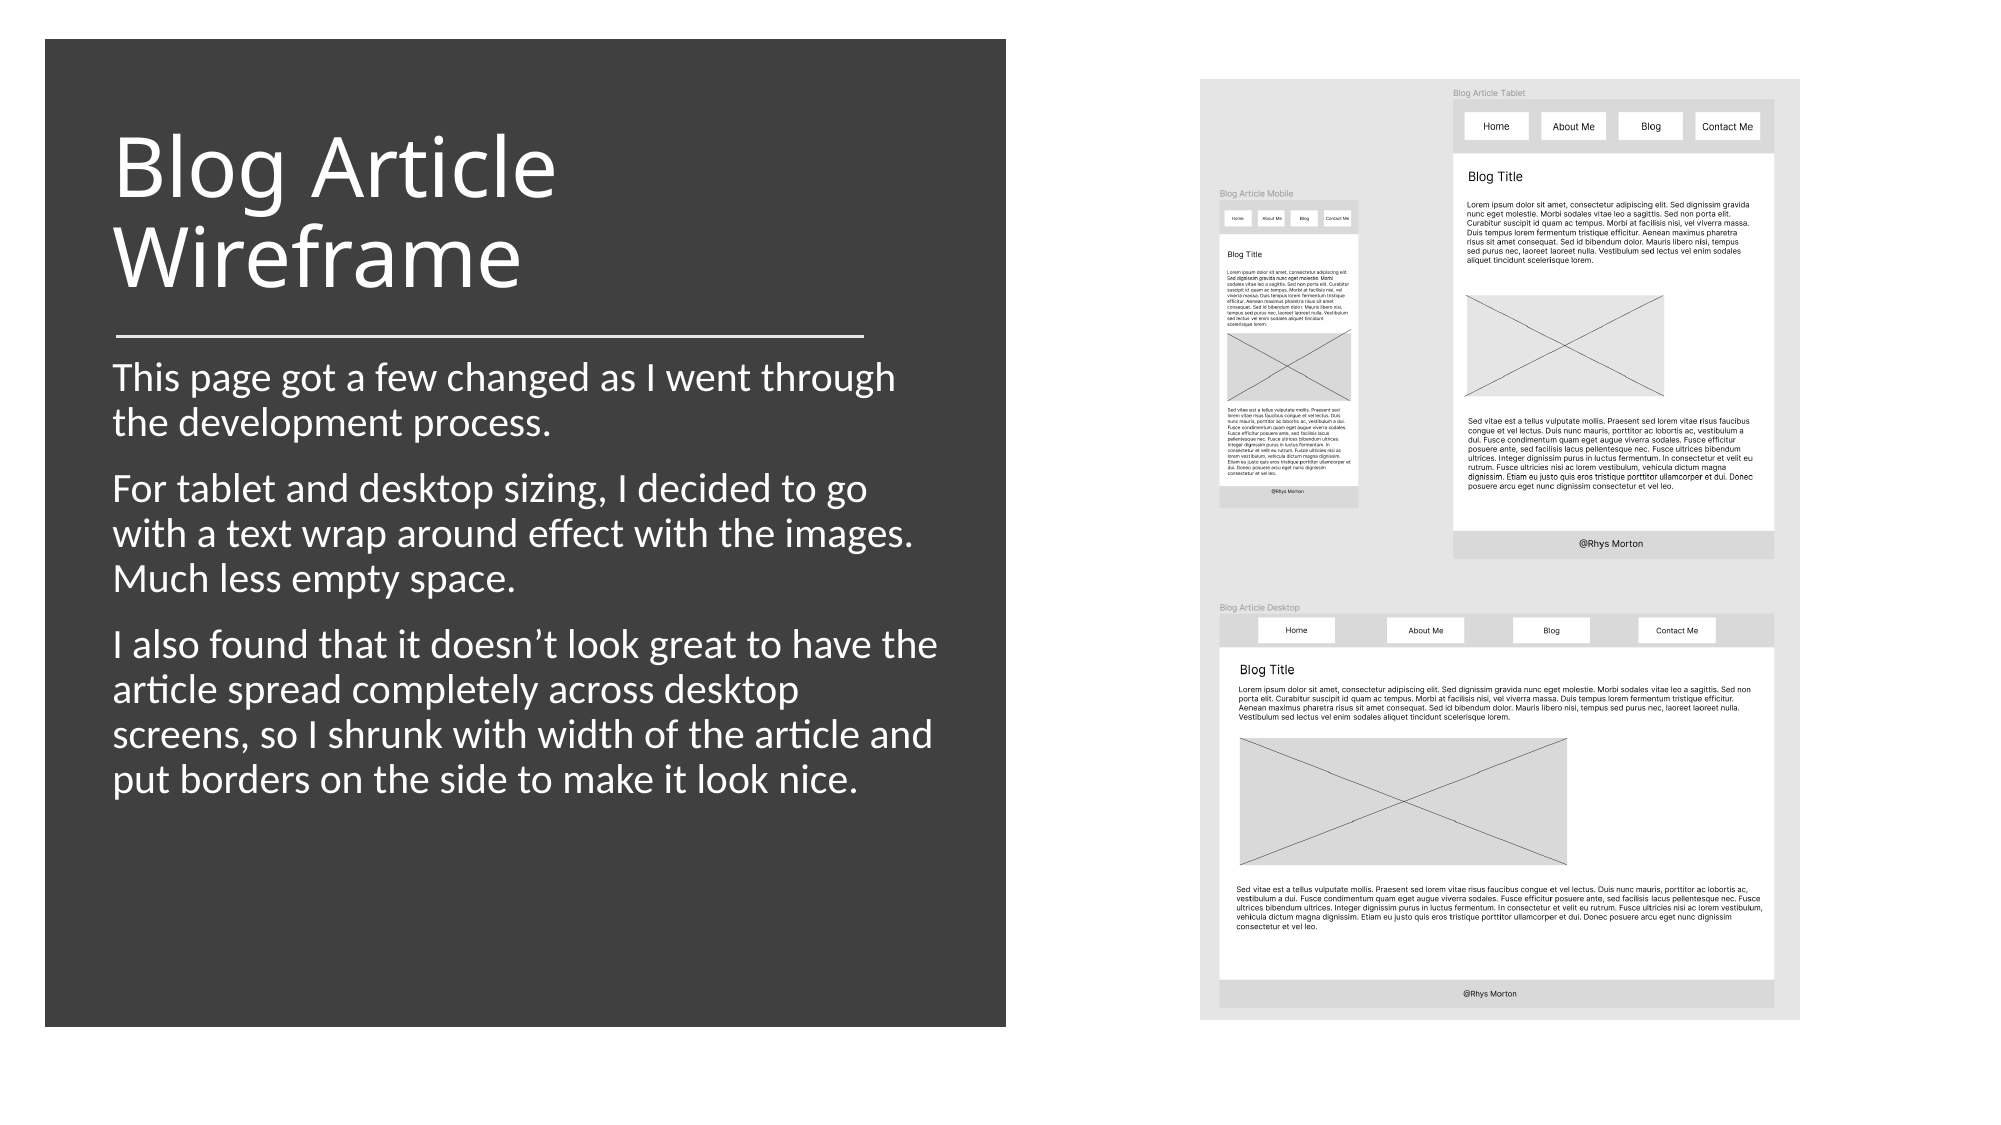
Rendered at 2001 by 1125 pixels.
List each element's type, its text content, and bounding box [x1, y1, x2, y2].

text_box [54, 49, 997, 1018]
picture [1200, 79, 1800, 1020]
list This page got a few changed as I went through the development process. For tablet and desktop sizing, I decided to go with a text wrap around effect with the images. Much less empty space. I also found that it doesn’t look great to have the article spread completely across desktop screens, so I shrunk with width of the article and put borders on the side to make it look nice. [97, 348, 957, 967]
title Blog Article Wireframe [97, 105, 957, 326]
